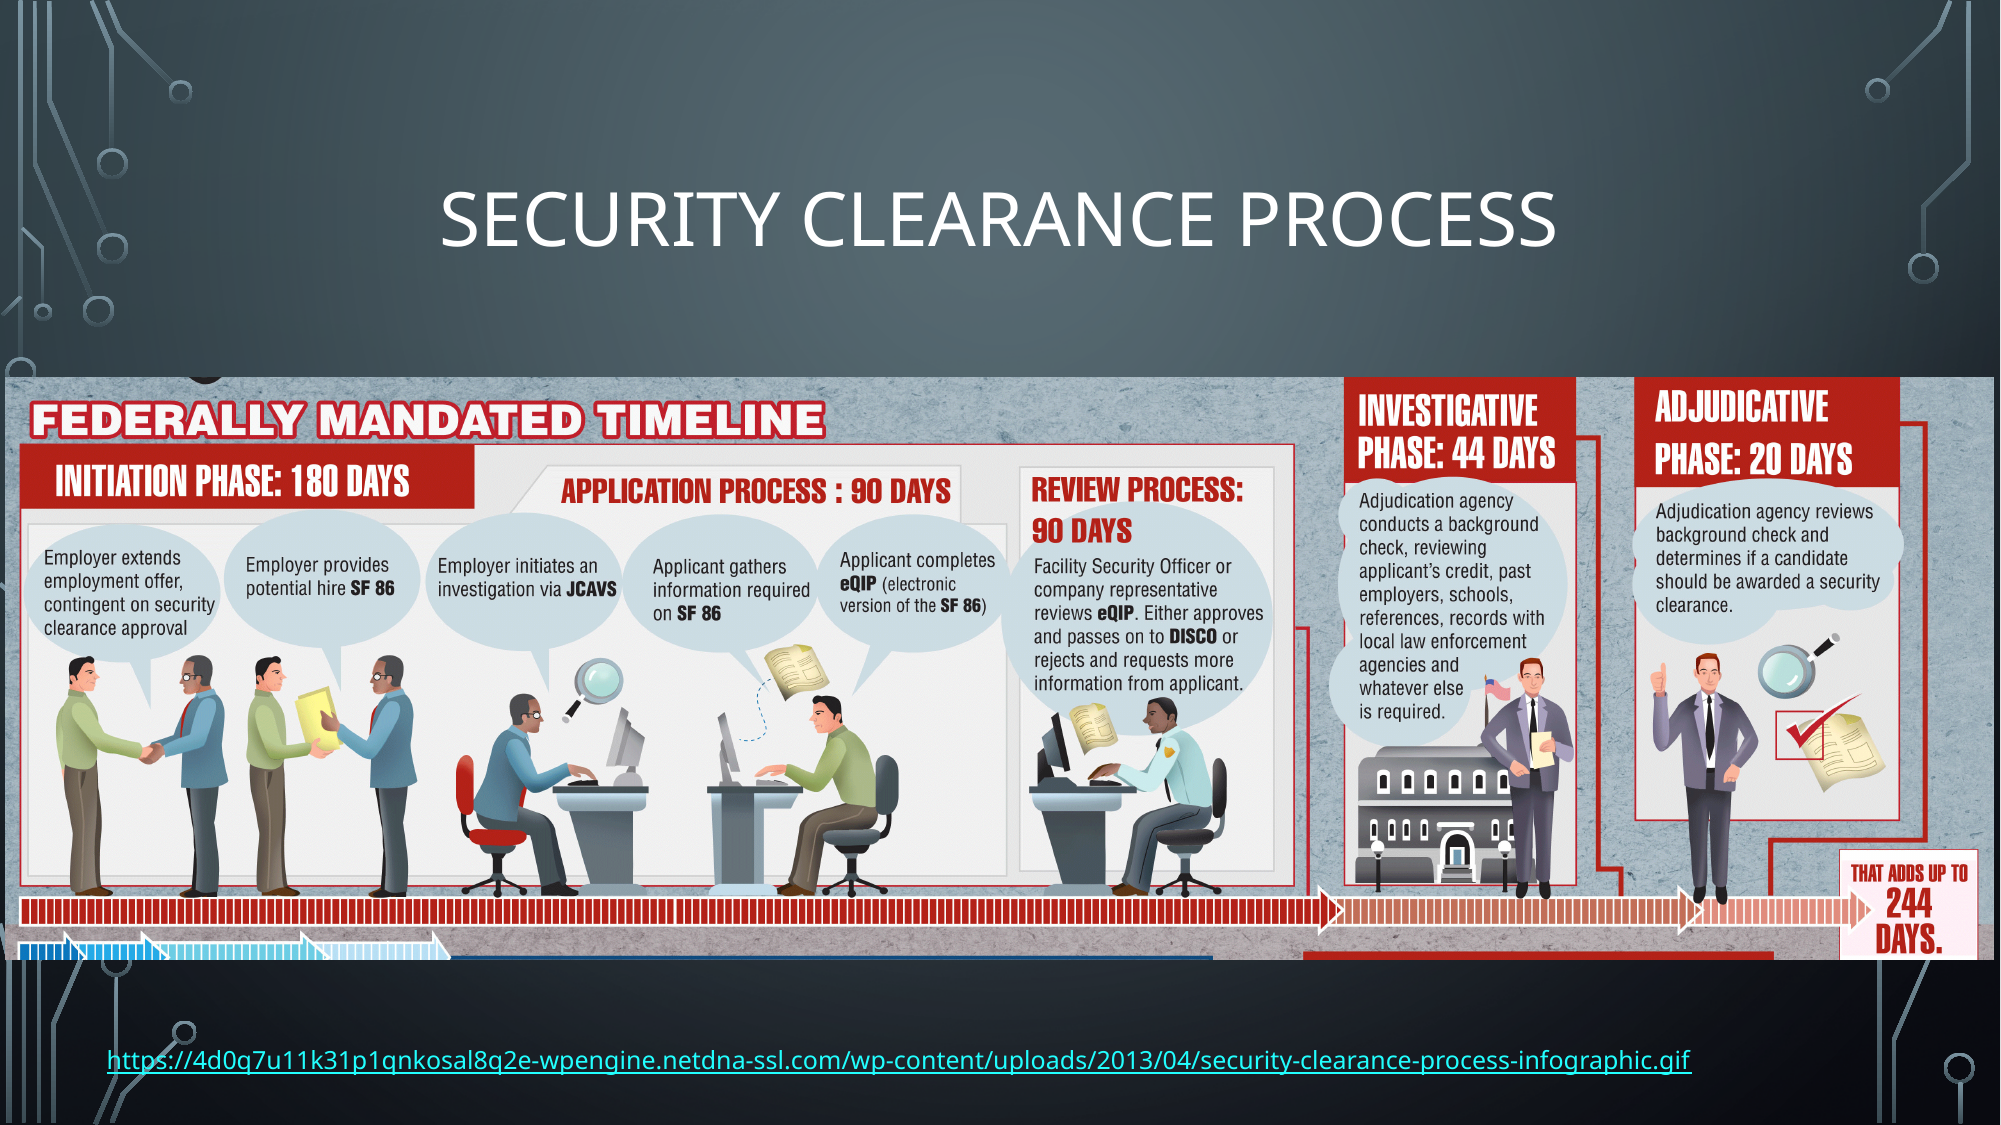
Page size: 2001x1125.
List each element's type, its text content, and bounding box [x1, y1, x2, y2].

title Security Clearance process [187, 101, 1813, 344]
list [4, 377, 1995, 960]
text_box https://4d0q7u11k31p1qnkosal8q2e-wpengine.netdna-ssl.com/wp-content/uploads/2013/04/security-clearance-process-infographic.gif [91, 1037, 1908, 1087]
